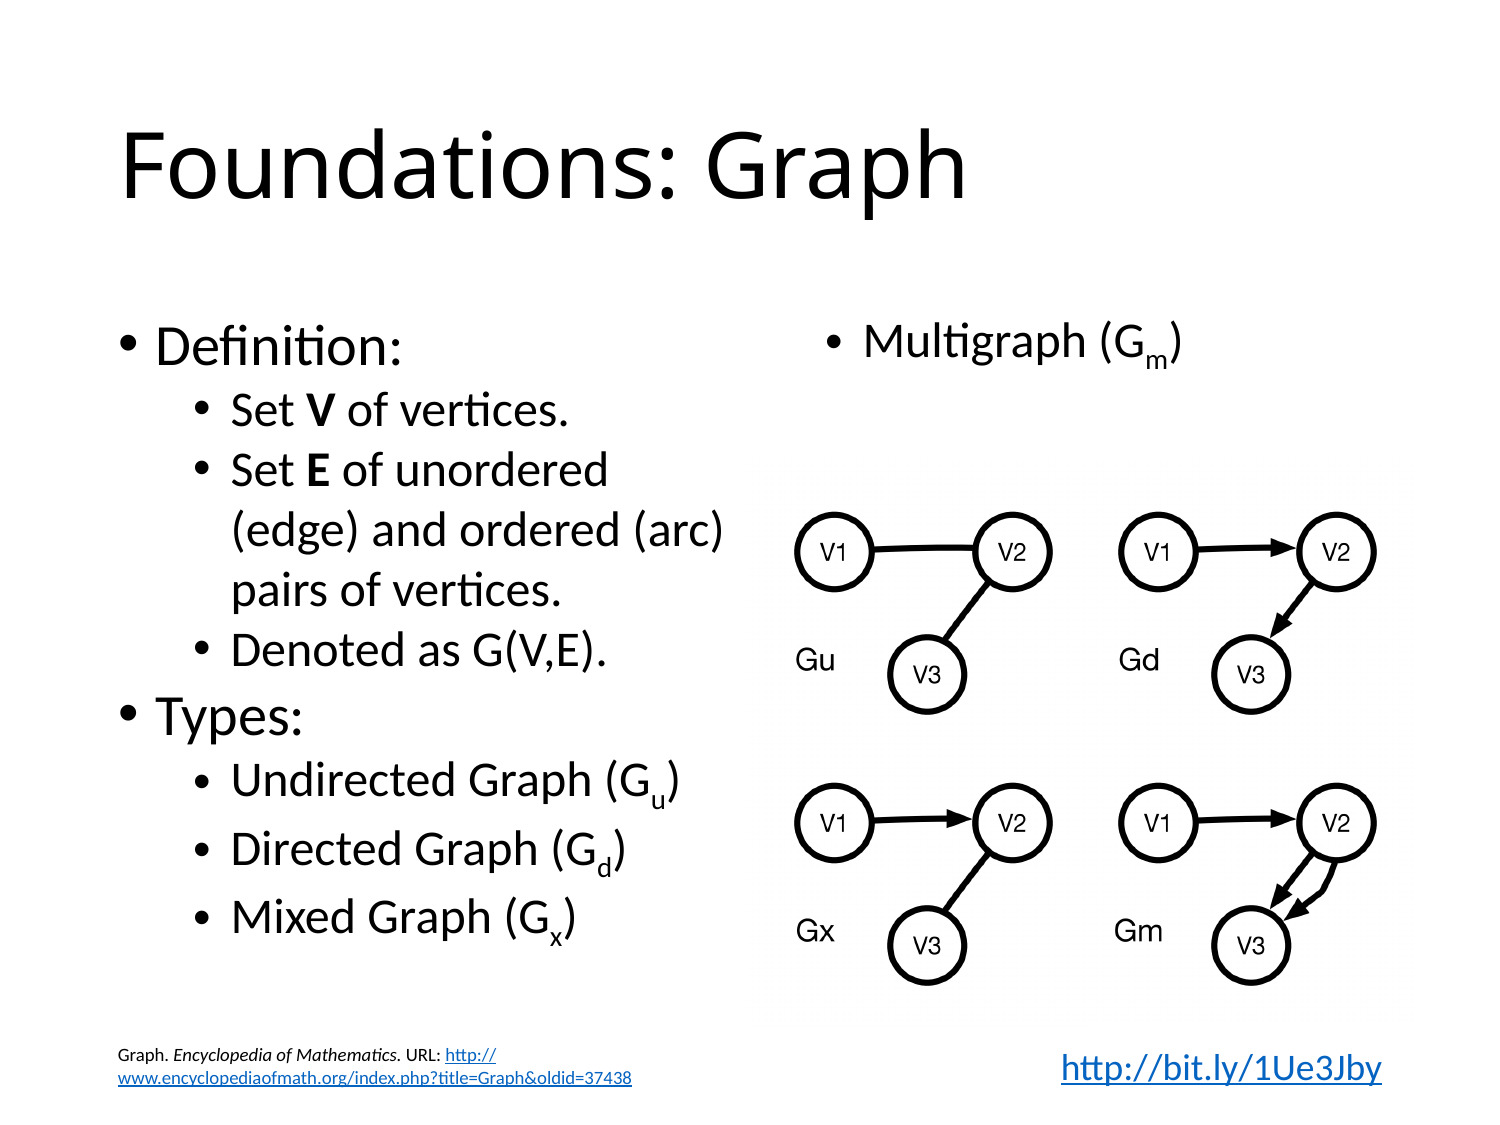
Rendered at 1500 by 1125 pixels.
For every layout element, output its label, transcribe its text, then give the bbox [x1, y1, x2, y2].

title Foundations: Graph [103, 59, 1397, 278]
list Definition: Set V of vertices. Set E of unordered (edge) and ordered (arc) pairs of vertices. Denoted as G(V,E). Types: Undirected Graph (Gu) Directed Graph (Gd) Mixed Graph (Gx) Multigraph (Gm) [103, 299, 1397, 1014]
picture [747, 459, 1417, 1026]
text_box http://bit.ly/1Ue3Jby [934, 1035, 1397, 1096]
text_box Graph. Encyclopedia of Mathematics. URL: http://www.encyclopediaofmath.org/index.php?title=Graph&oldid=37438 [103, 1035, 921, 1096]
